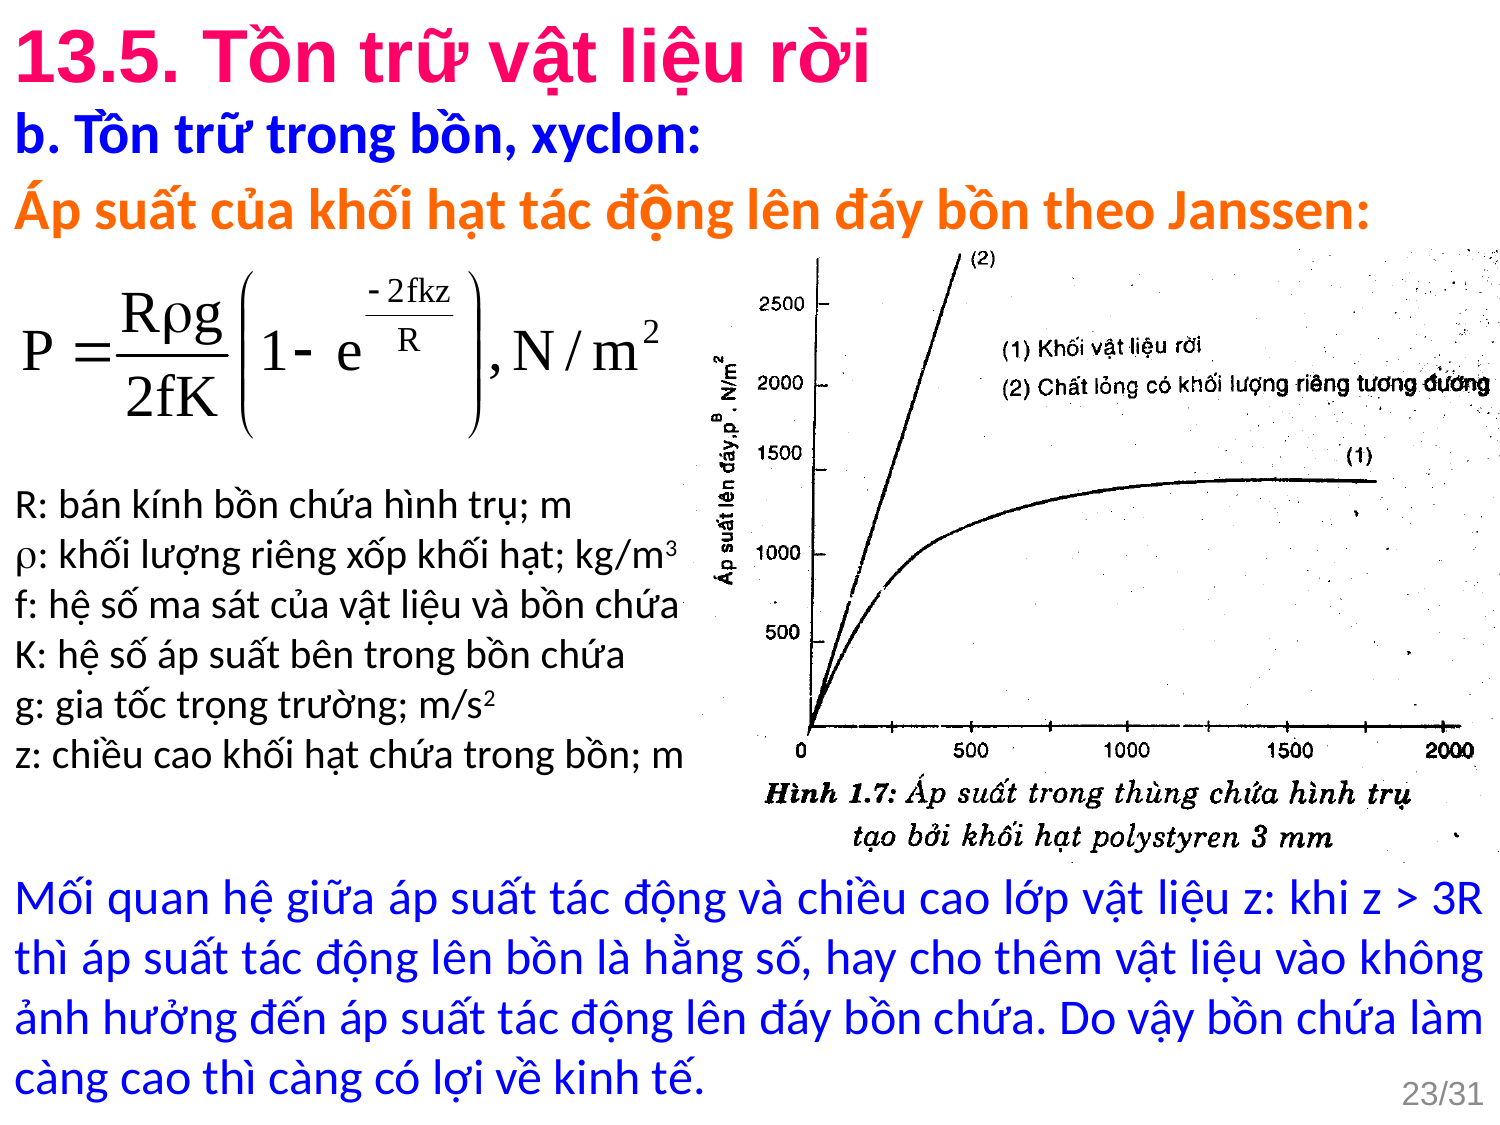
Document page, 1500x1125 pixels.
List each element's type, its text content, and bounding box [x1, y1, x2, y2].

text_box Áp suất của khối hạt tác động lên đáy bồn theo Janssen: [0, 164, 1500, 249]
text_box b. Tồn trữ trong bồn, xyclon: [0, 87, 825, 173]
text_box Mối quan hệ giữa áp suất tác động và chiều cao lớp vật liệu z: khi z > 3R thì áp suất tác động lên bồn là hằng số, hay cho thêm vật liệu vào không ảnh hưởng đến áp suất tác động lên đáy bồn chứa. Do vậy bồn chứa làm càng cao thì càng có lợi về kinh tế. [0, 857, 1500, 1113]
picture [683, 249, 1500, 863]
slide_number 23/31 [1149, 1062, 1500, 1123]
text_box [12, 260, 671, 451]
text_box 13.5. Tồn trữ vật liệu rời [0, 0, 1500, 105]
text_box R: bán kính bồn chứa hình trụ; m : khối lượng riêng xốp khối hạt; kg/m3 f: hệ số ma sát của vật liệu và bồn chứa K: hệ số áp suất bên trong bồn chứa g: gia tốc trọng trường; m/s2 z: chiều cao khối hạt chứa trong bồn; m [0, 469, 678, 785]
